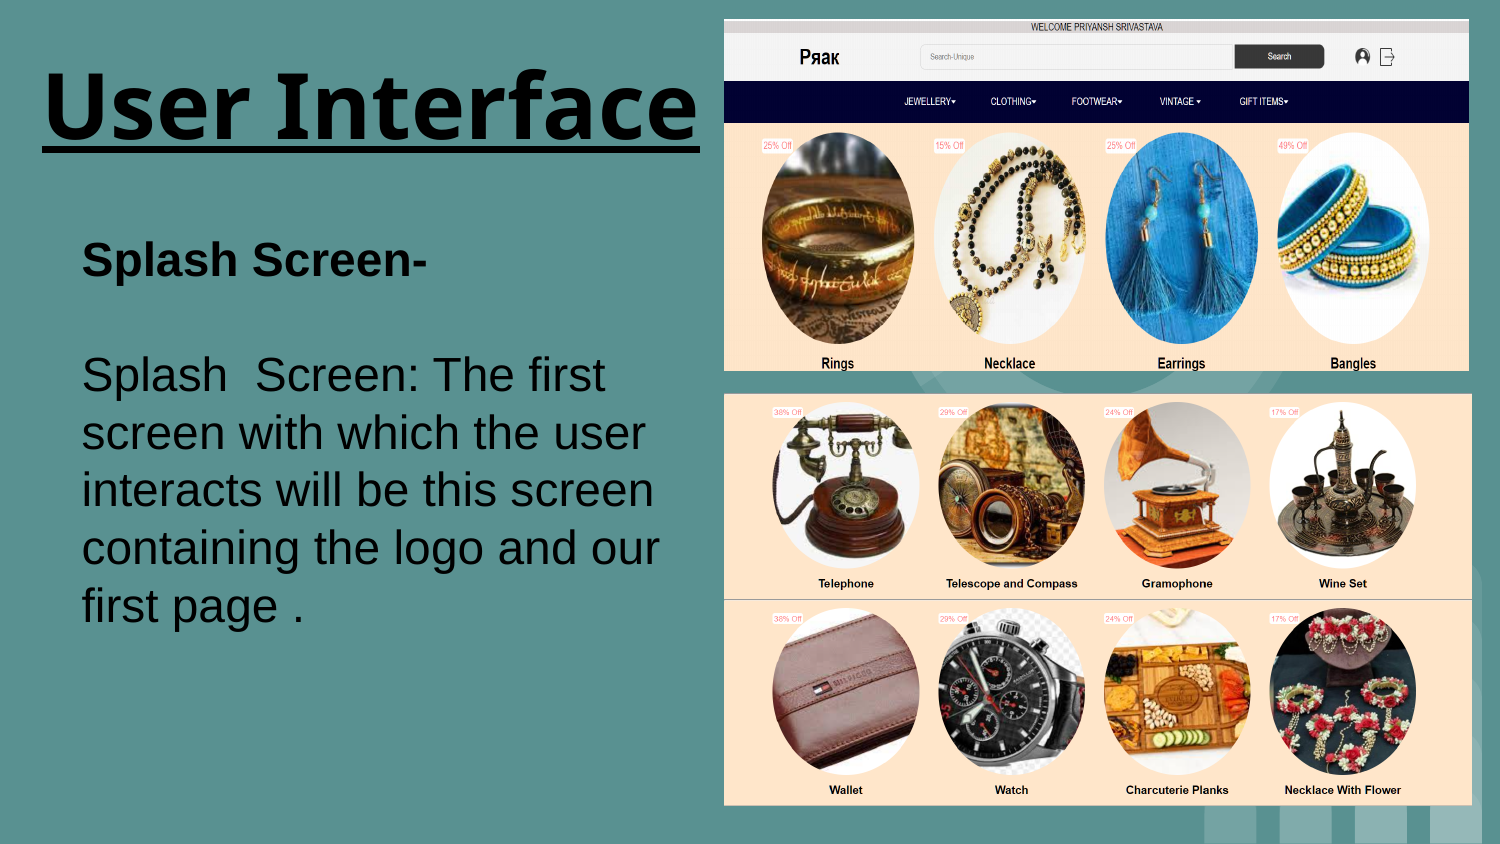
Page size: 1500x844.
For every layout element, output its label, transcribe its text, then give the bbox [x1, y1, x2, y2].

picture [724, 19, 1469, 372]
subtitle Splash Screen- Splash Screen: The first screen with which the user interacts will be this screen containing the logo and our first page . [66, 213, 710, 737]
title User Interface [26, 11, 725, 194]
picture [724, 393, 1472, 807]
